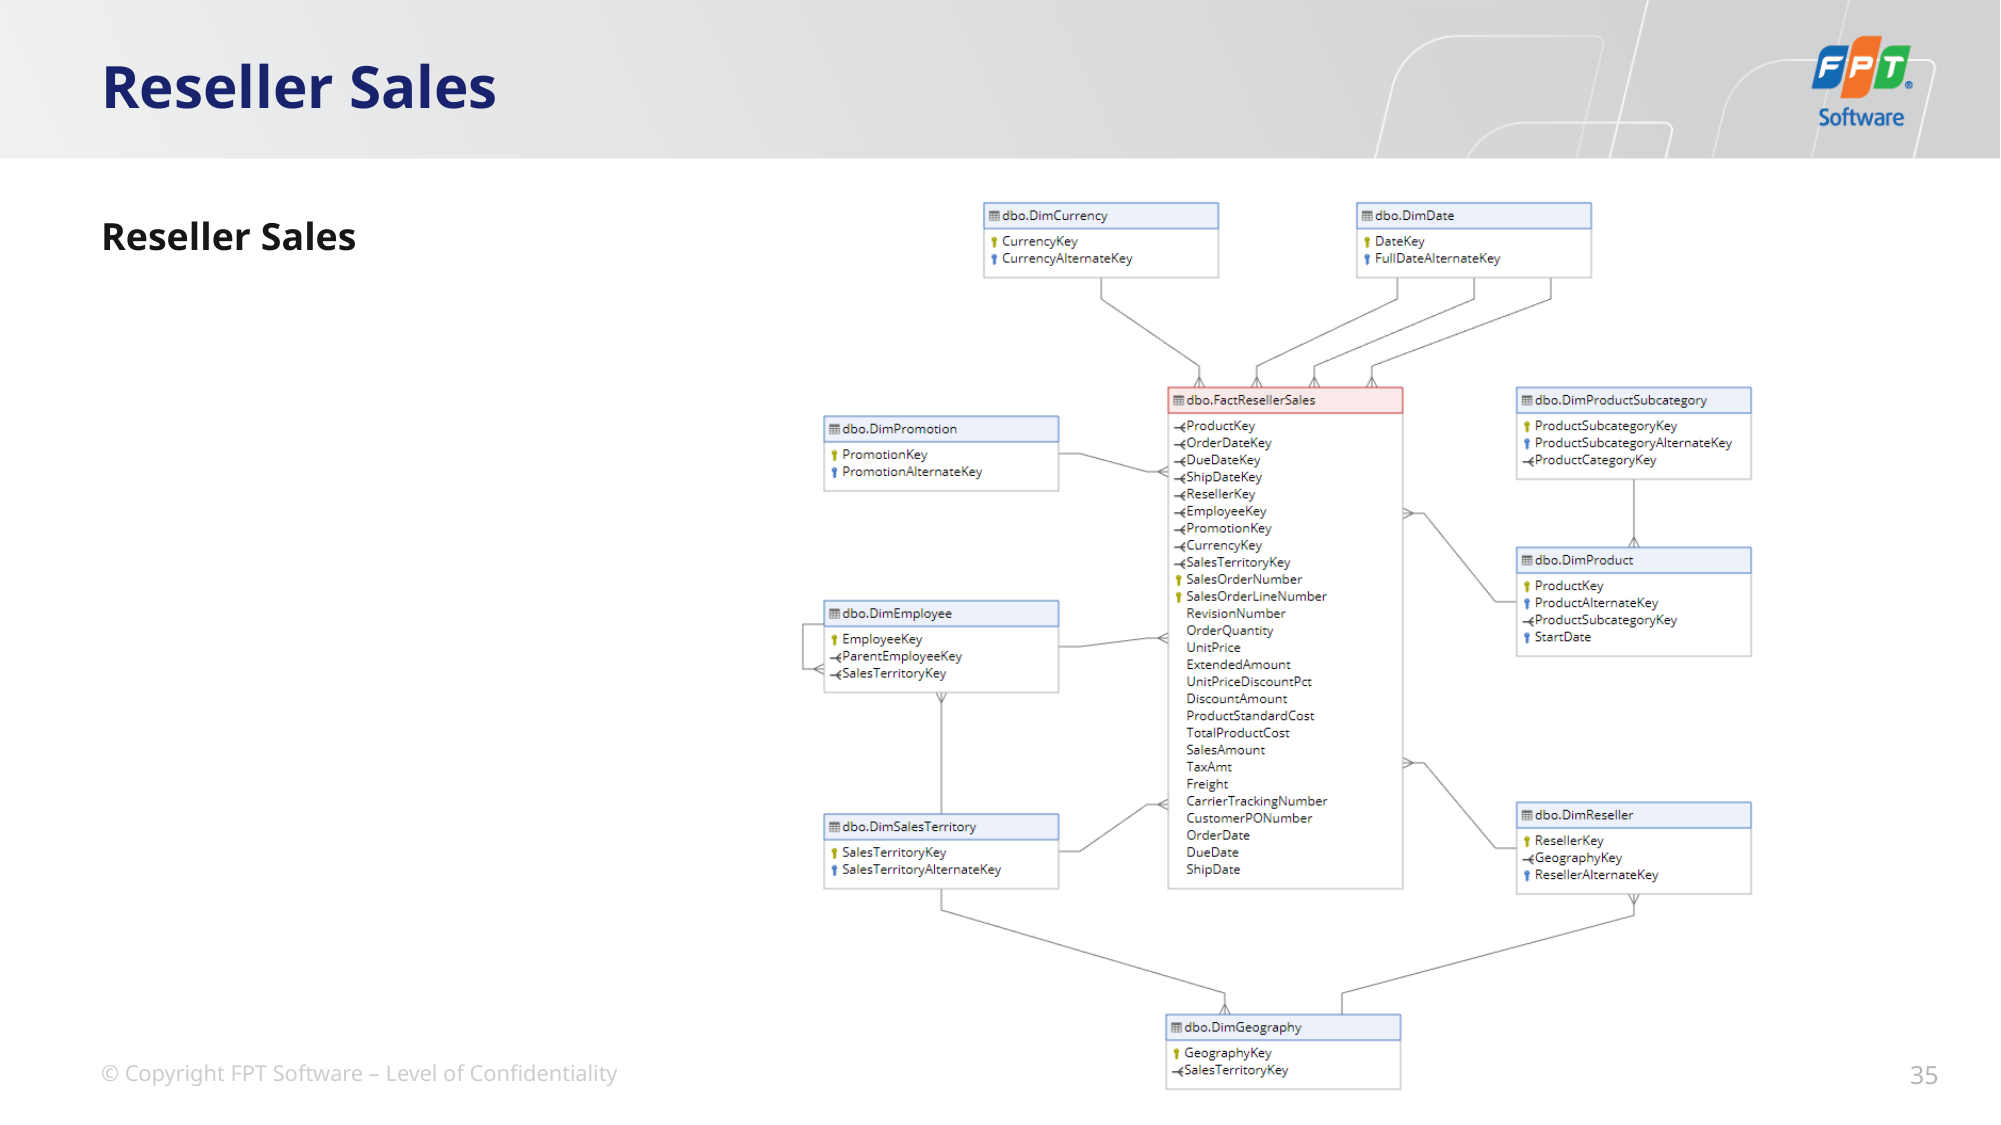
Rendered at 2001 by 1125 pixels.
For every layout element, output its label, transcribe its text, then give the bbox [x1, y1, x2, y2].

picture [788, 187, 1781, 1101]
picture [0, 0, 2000, 159]
title Reseller Sales [86, 31, 1812, 148]
text_box Reseller Sales [86, 183, 1121, 266]
slide_number 35 [1855, 1052, 1954, 1094]
